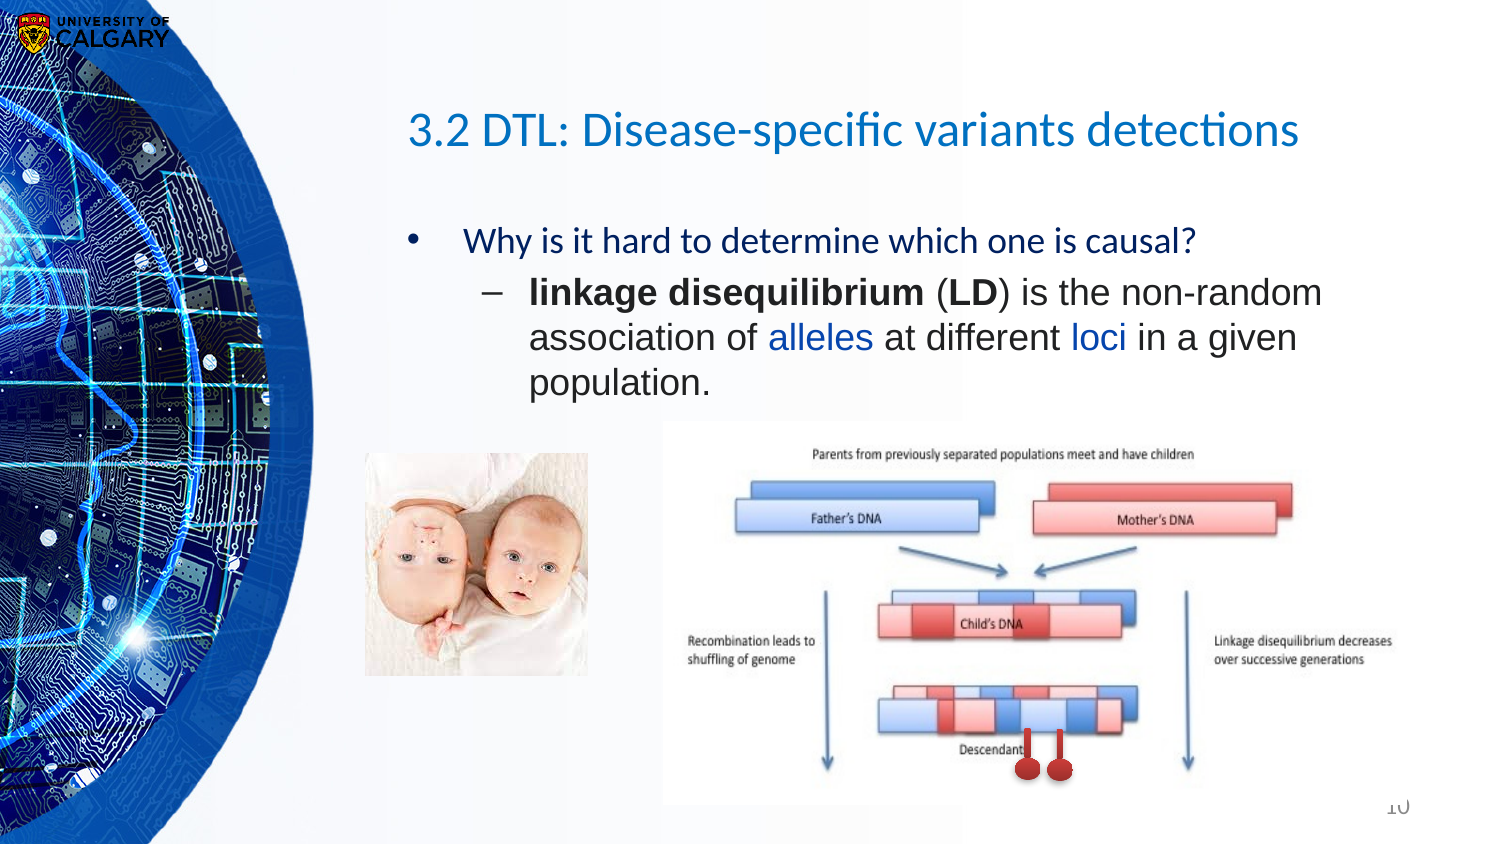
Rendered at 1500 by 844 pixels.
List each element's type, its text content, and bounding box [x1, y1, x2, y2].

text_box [1047, 729, 1074, 782]
picture [0, 0, 1500, 844]
title 3.2 DTL: Disease-specific variants detections [392, 66, 1424, 186]
slide_number 10 [1074, 782, 1425, 827]
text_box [1014, 728, 1041, 781]
list Why is it hard to determine which one is causal? linkage disequilibrium (LD) is the non-random association of alleles at different loci in a given population. [391, 208, 1427, 770]
